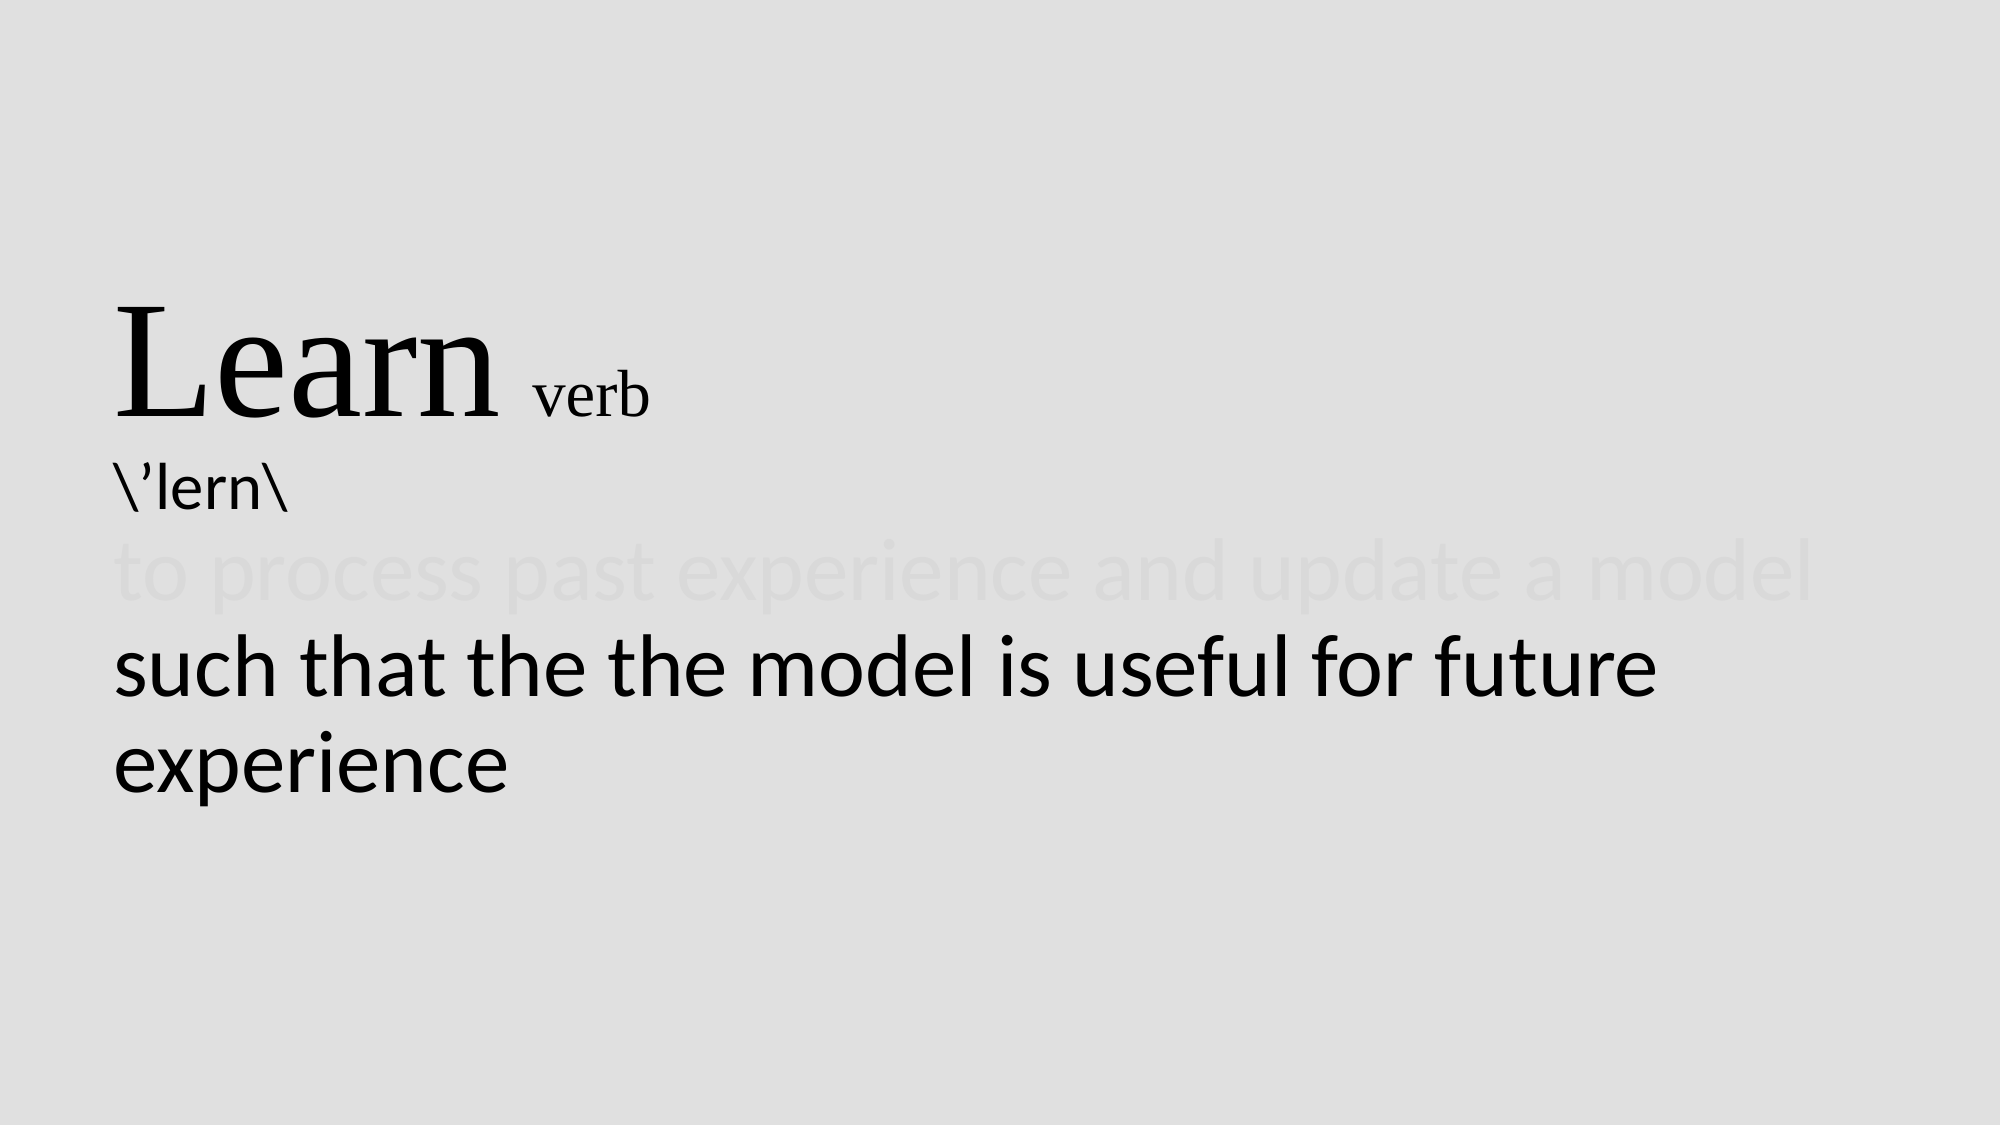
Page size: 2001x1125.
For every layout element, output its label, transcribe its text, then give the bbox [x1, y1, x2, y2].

list Learn verb \’lern\ to process past experience and update a model such that the the model is useful for future experience [68, 252, 1932, 1000]
